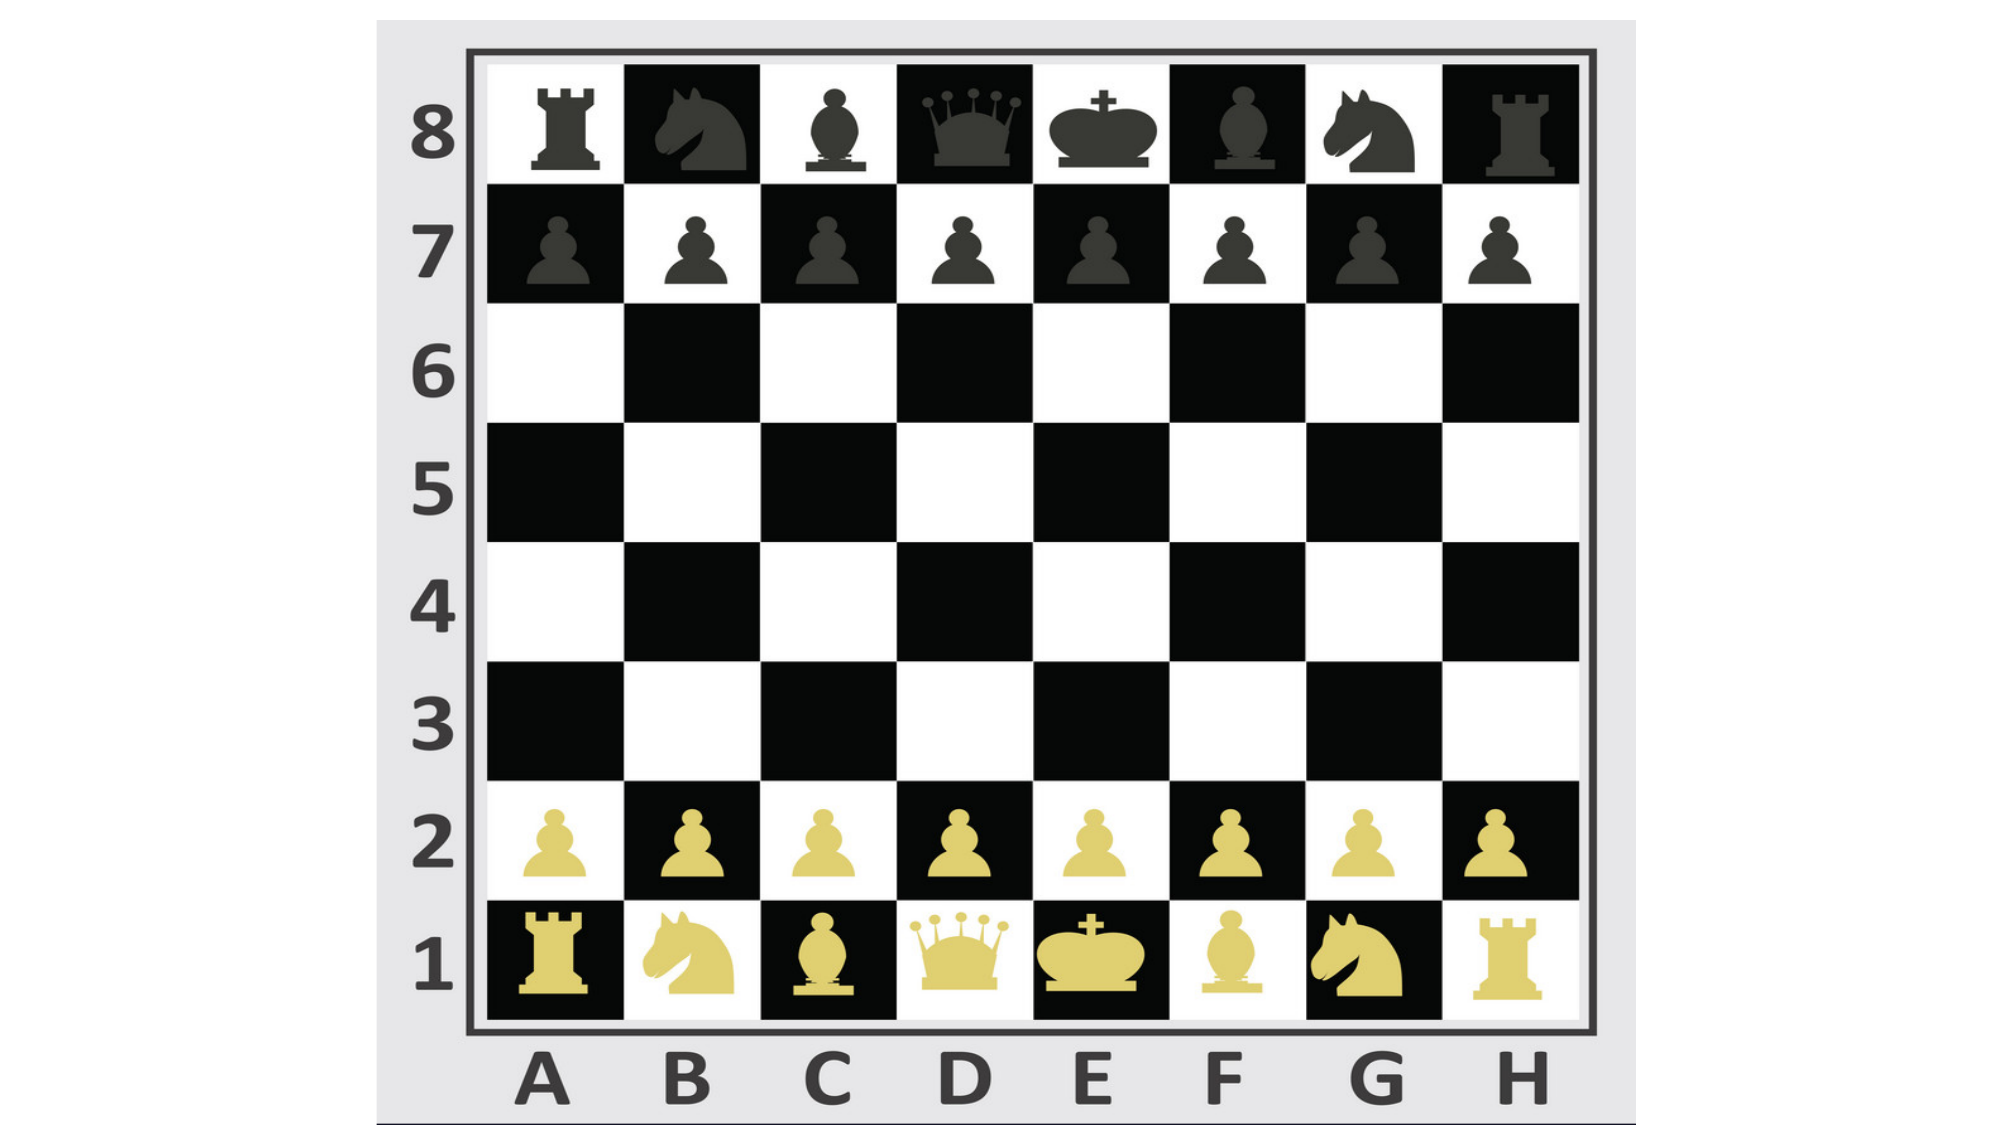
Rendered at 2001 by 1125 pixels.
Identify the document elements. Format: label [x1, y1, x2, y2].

picture [376, 20, 1636, 1125]
